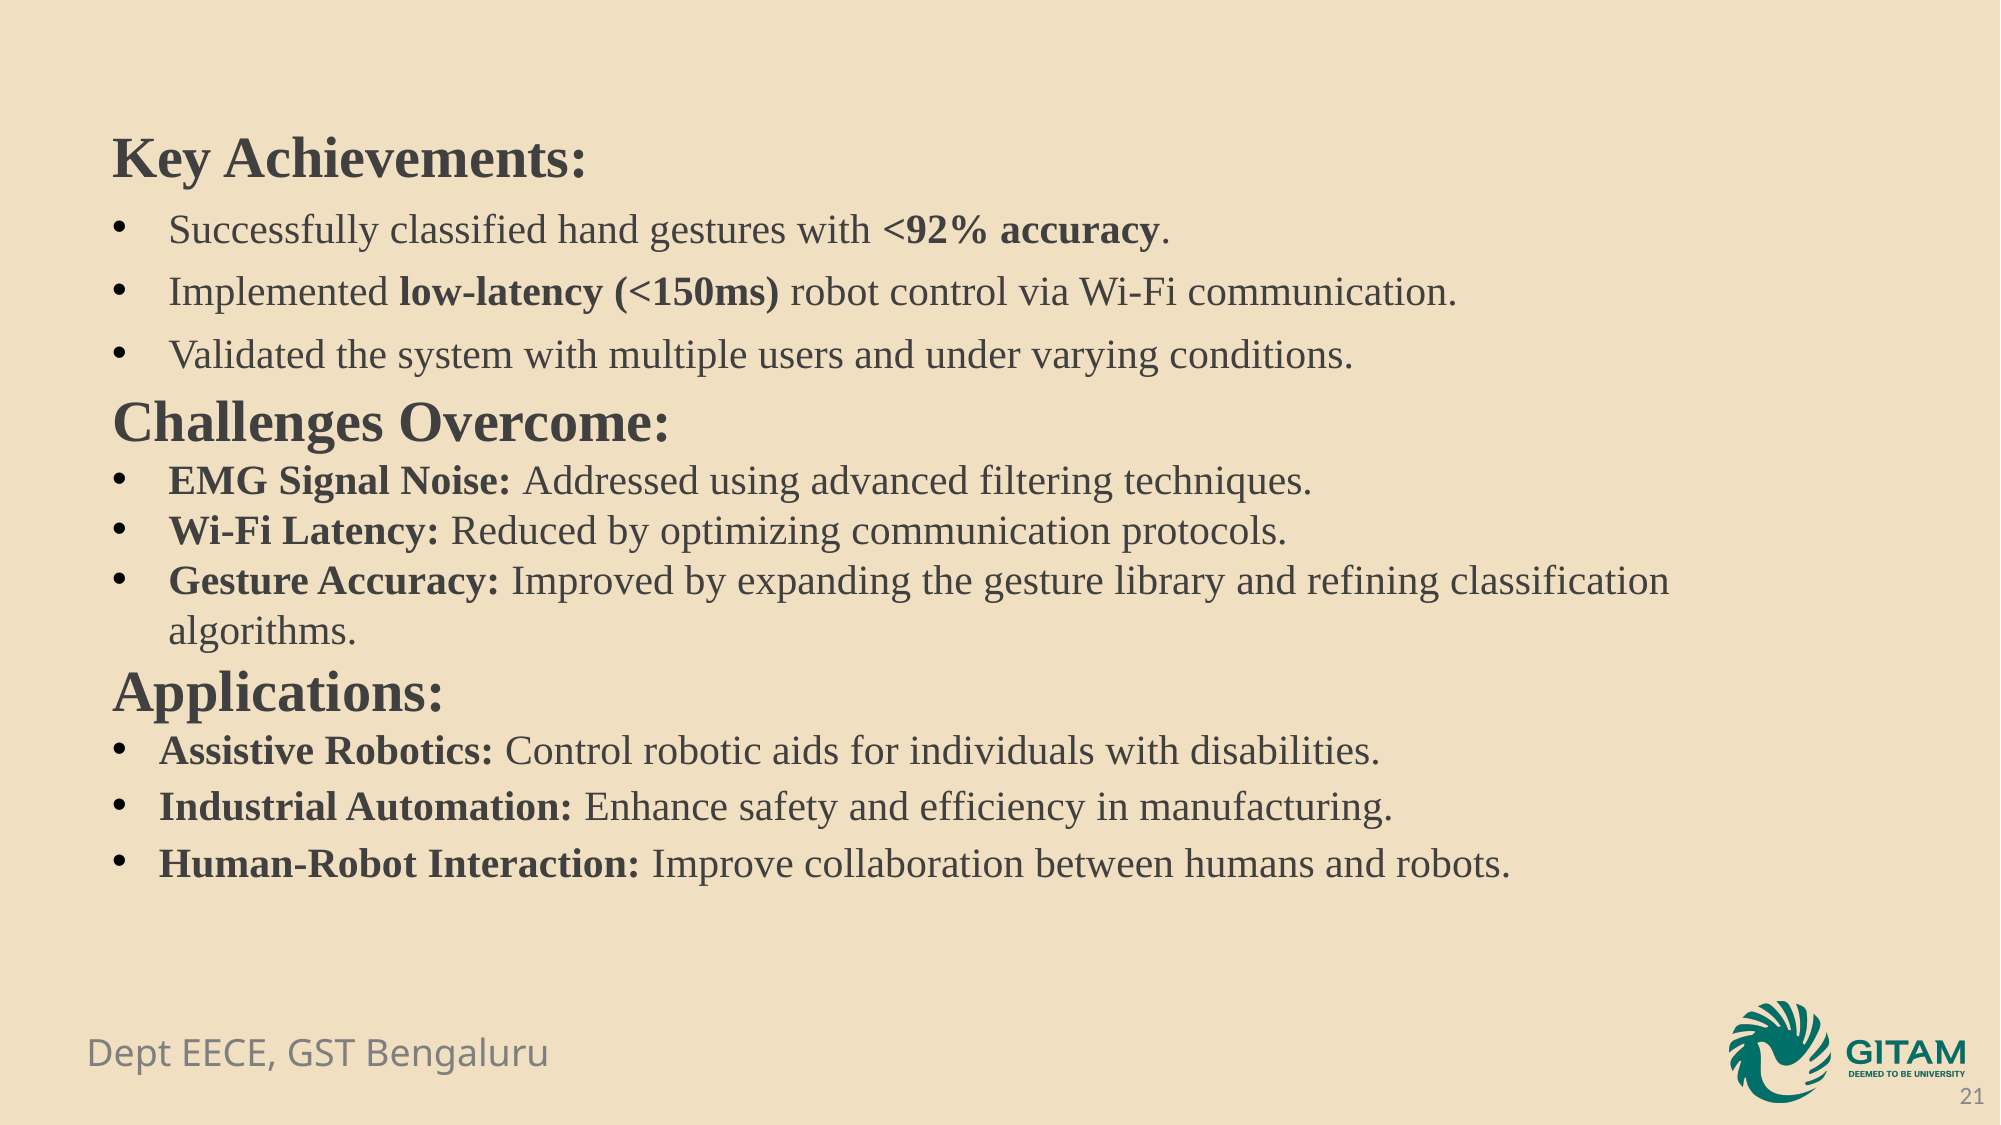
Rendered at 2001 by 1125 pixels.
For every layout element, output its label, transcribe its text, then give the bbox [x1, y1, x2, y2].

slide_number 21 [1550, 1065, 2000, 1125]
picture [1729, 1001, 1965, 1065]
text_box Key Achievements: Successfully classified hand gestures with <92% accuracy. Implemented low-latency (<150ms) robot control via Wi-Fi communication. Validated the system with multiple users and under varying conditions. Challenges Overcome: EMG Signal Noise: Addressed using advanced filtering techniques. Wi-Fi Latency: Reduced by optimizing communication protocols. Gesture Accuracy: Improved by expanding the gesture library and refining classification algorithms. Applications: Assistive Robotics: Control robotic aids for individuals with disabilities. Industrial Automation: Enhance safety and efficiency in manufacturing. Human-Robot Interaction: Improve collaboration between humans and robots. [97, 111, 1777, 893]
